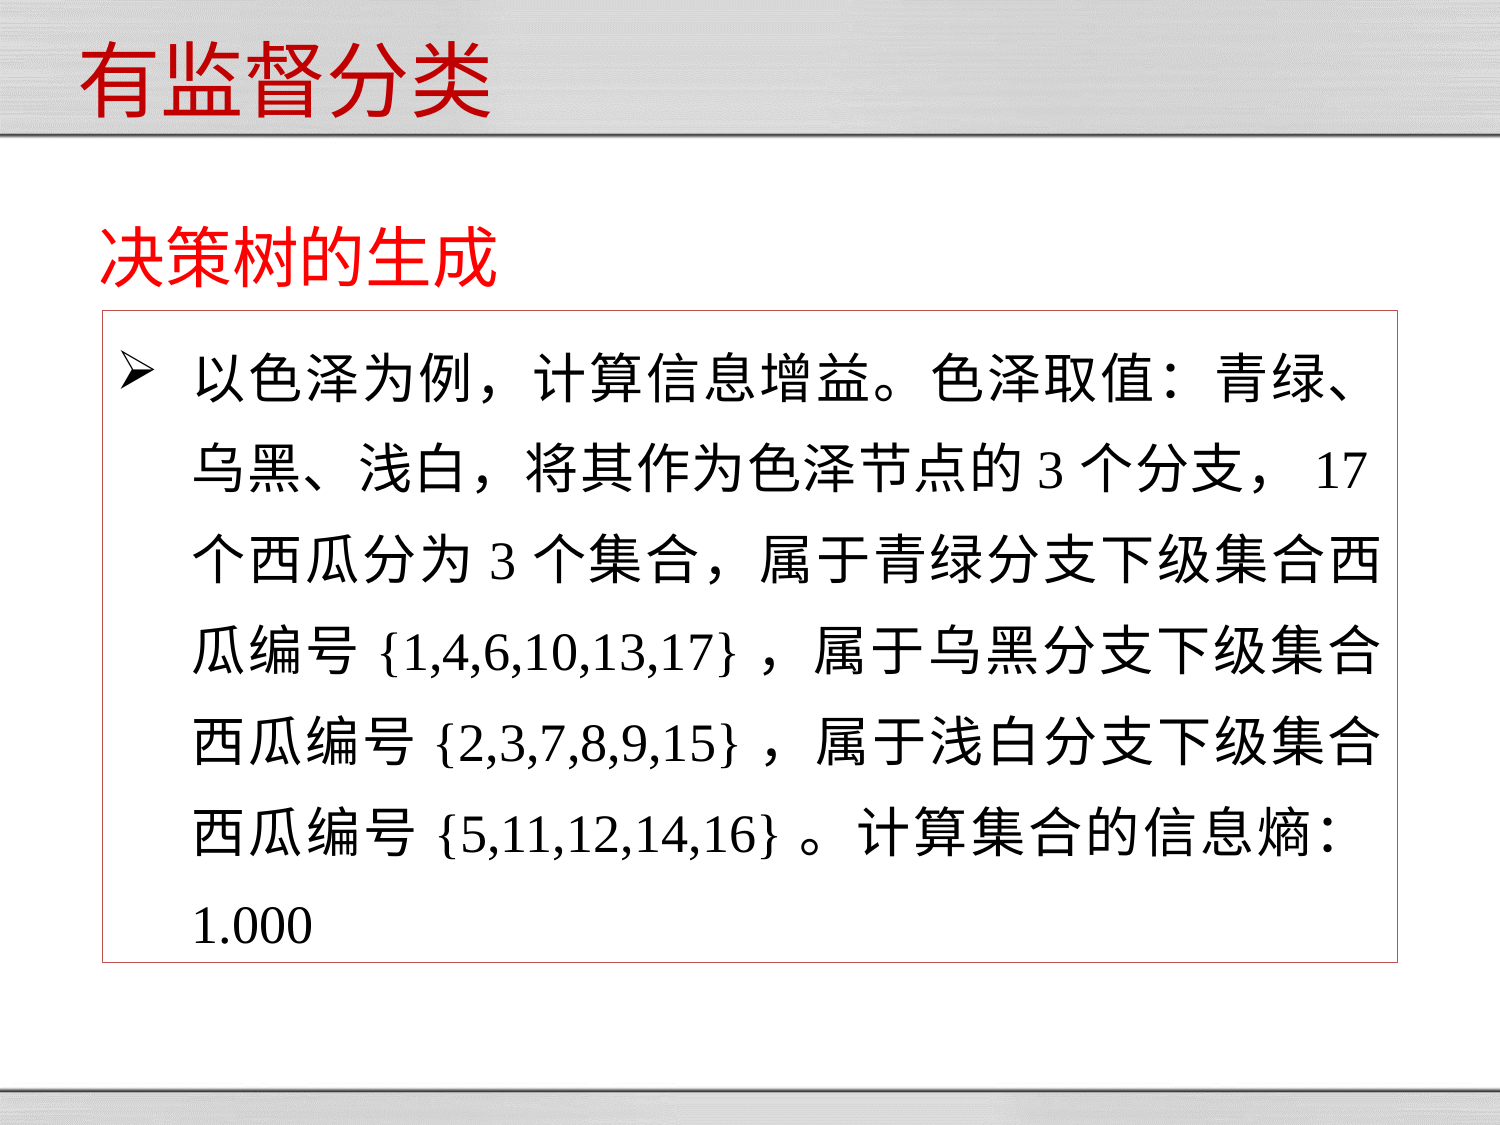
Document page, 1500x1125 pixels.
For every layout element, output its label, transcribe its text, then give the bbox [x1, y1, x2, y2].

text_box 决策树的生成 [83, 168, 1115, 303]
text_box 有监督分类 [62, 22, 1437, 131]
picture [0, 0, 1500, 1125]
